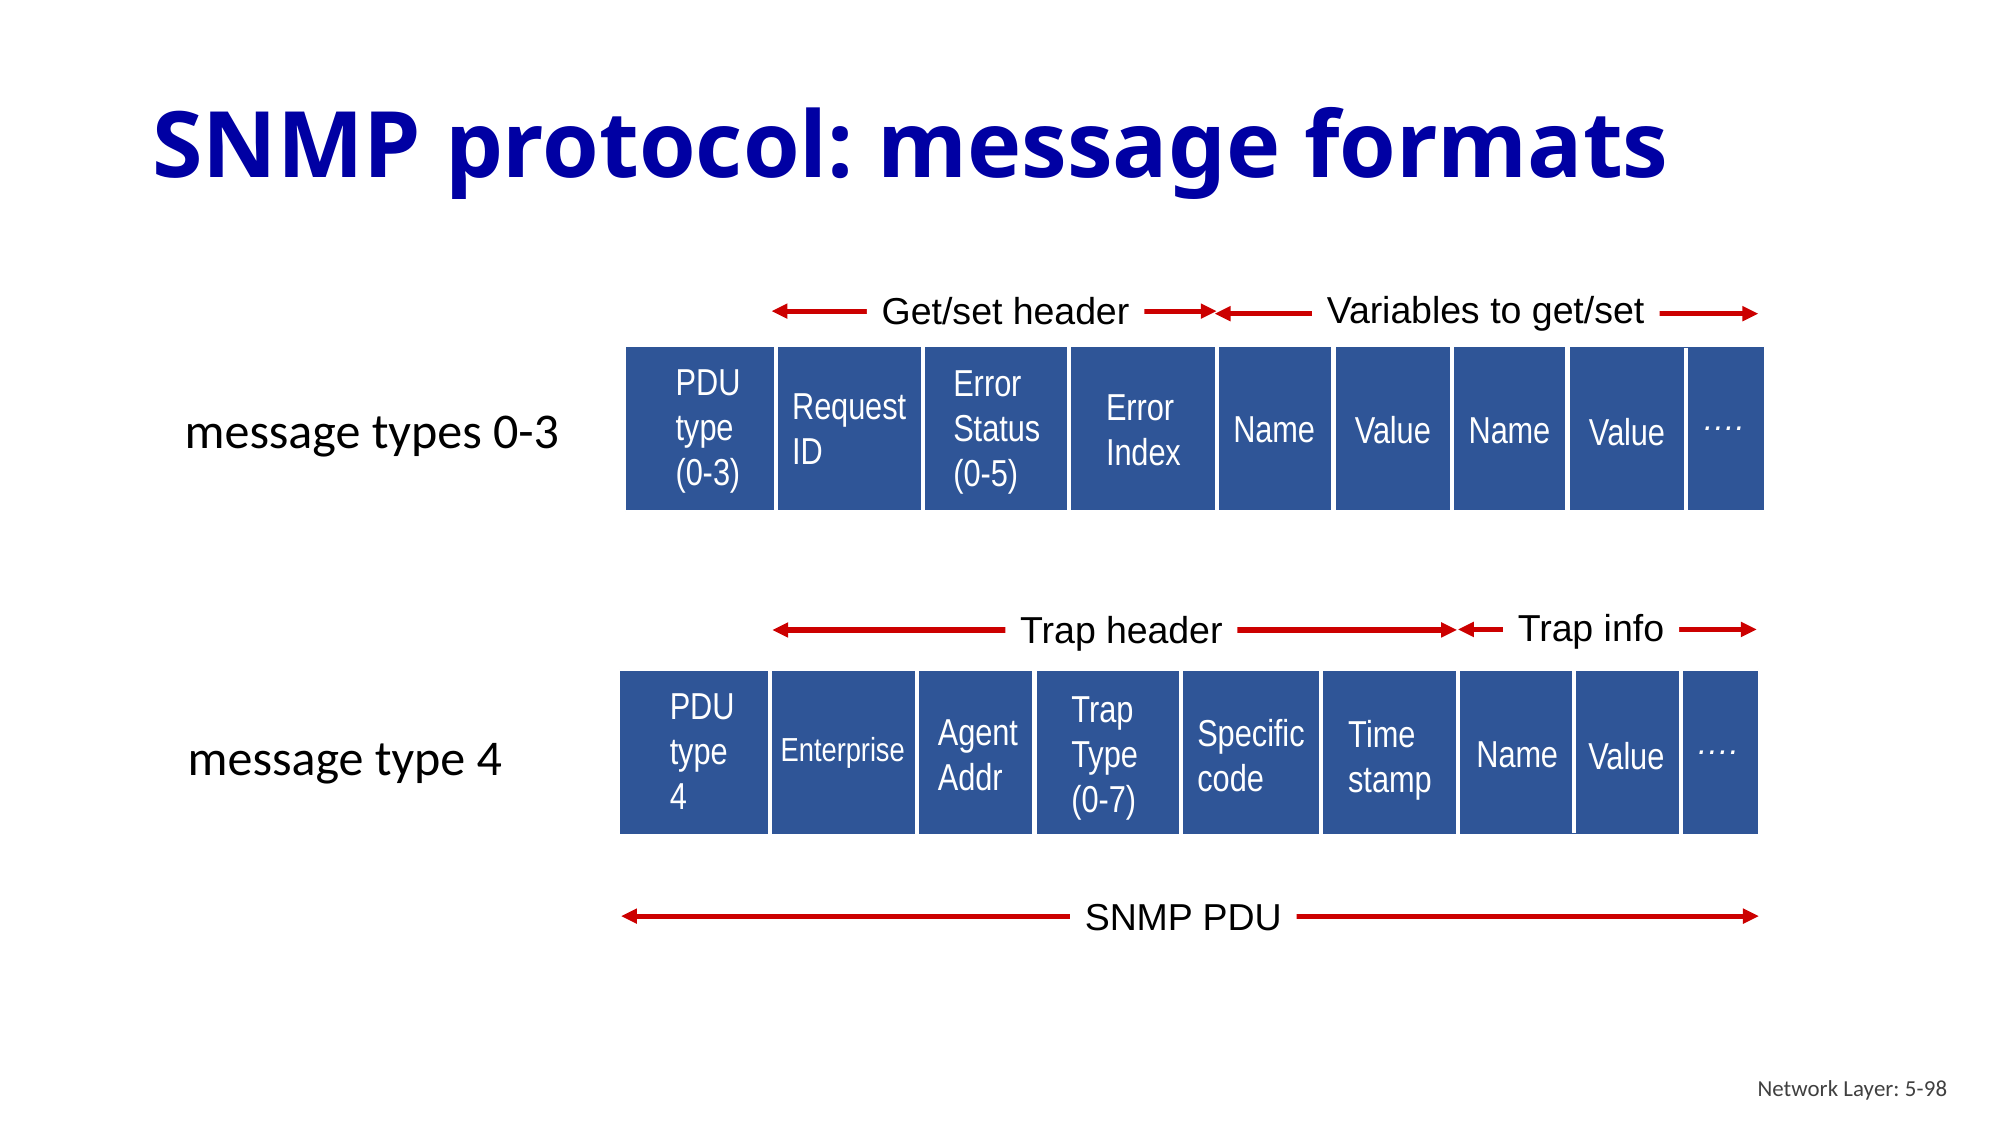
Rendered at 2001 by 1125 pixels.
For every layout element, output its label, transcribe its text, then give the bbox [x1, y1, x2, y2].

text_box Value [1339, 399, 1446, 459]
text_box Error Status (0-5) [938, 351, 1056, 501]
text_box Get/set header [866, 279, 1145, 311]
text_box Variables to get/set [1312, 279, 1660, 313]
text_box message types 0-3 [169, 391, 574, 466]
text_box [925, 346, 1331, 512]
text_box [625, 346, 921, 512]
text_box PDU type (0-3) [660, 350, 756, 501]
text_box [1336, 346, 1450, 512]
text_box Name [1453, 399, 1566, 459]
text_box SNMP PDU [1070, 917, 1297, 946]
text_box Request ID [777, 374, 922, 480]
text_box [171, 596, 1759, 839]
text_box Get/set header [866, 312, 1145, 340]
text_box Error Index [1091, 375, 1196, 481]
slide_number Network Layer: 5-98 [1512, 1056, 1963, 1117]
text_box [1454, 346, 1765, 512]
text_box Variables to get/set [1312, 314, 1660, 339]
title SNMP protocol: message formats [137, 74, 1863, 221]
text_box …. [1688, 405, 1760, 445]
text_box Name [1218, 397, 1330, 458]
text_box SNMP PDU [1070, 885, 1297, 916]
text_box Value [1574, 400, 1680, 461]
